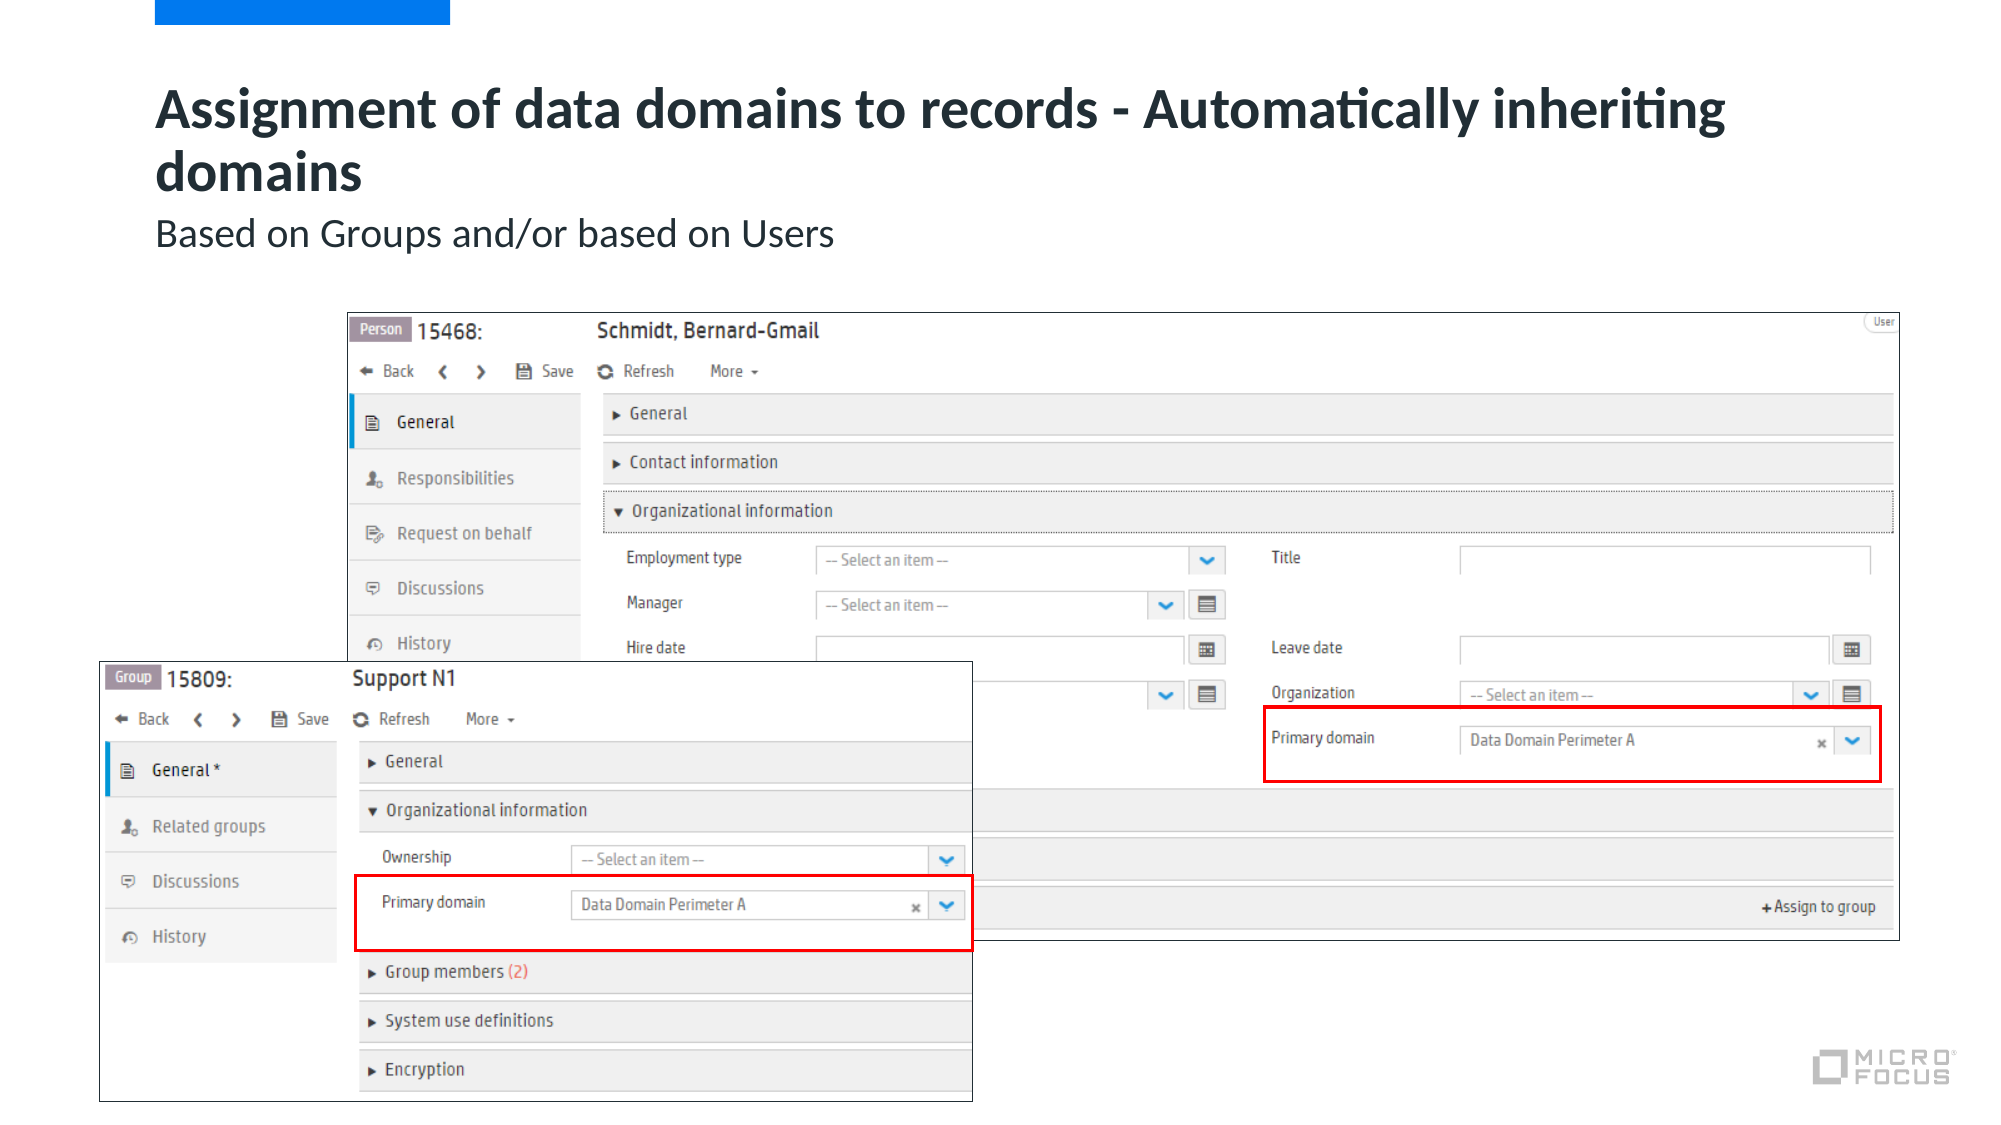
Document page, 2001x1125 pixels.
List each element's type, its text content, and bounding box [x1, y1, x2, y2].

picture [99, 312, 1900, 1102]
list Based on Groups and/or based on Users [155, 204, 1955, 267]
title Assignment of data domains to records - Automatically inheriting domains [155, 70, 1847, 179]
